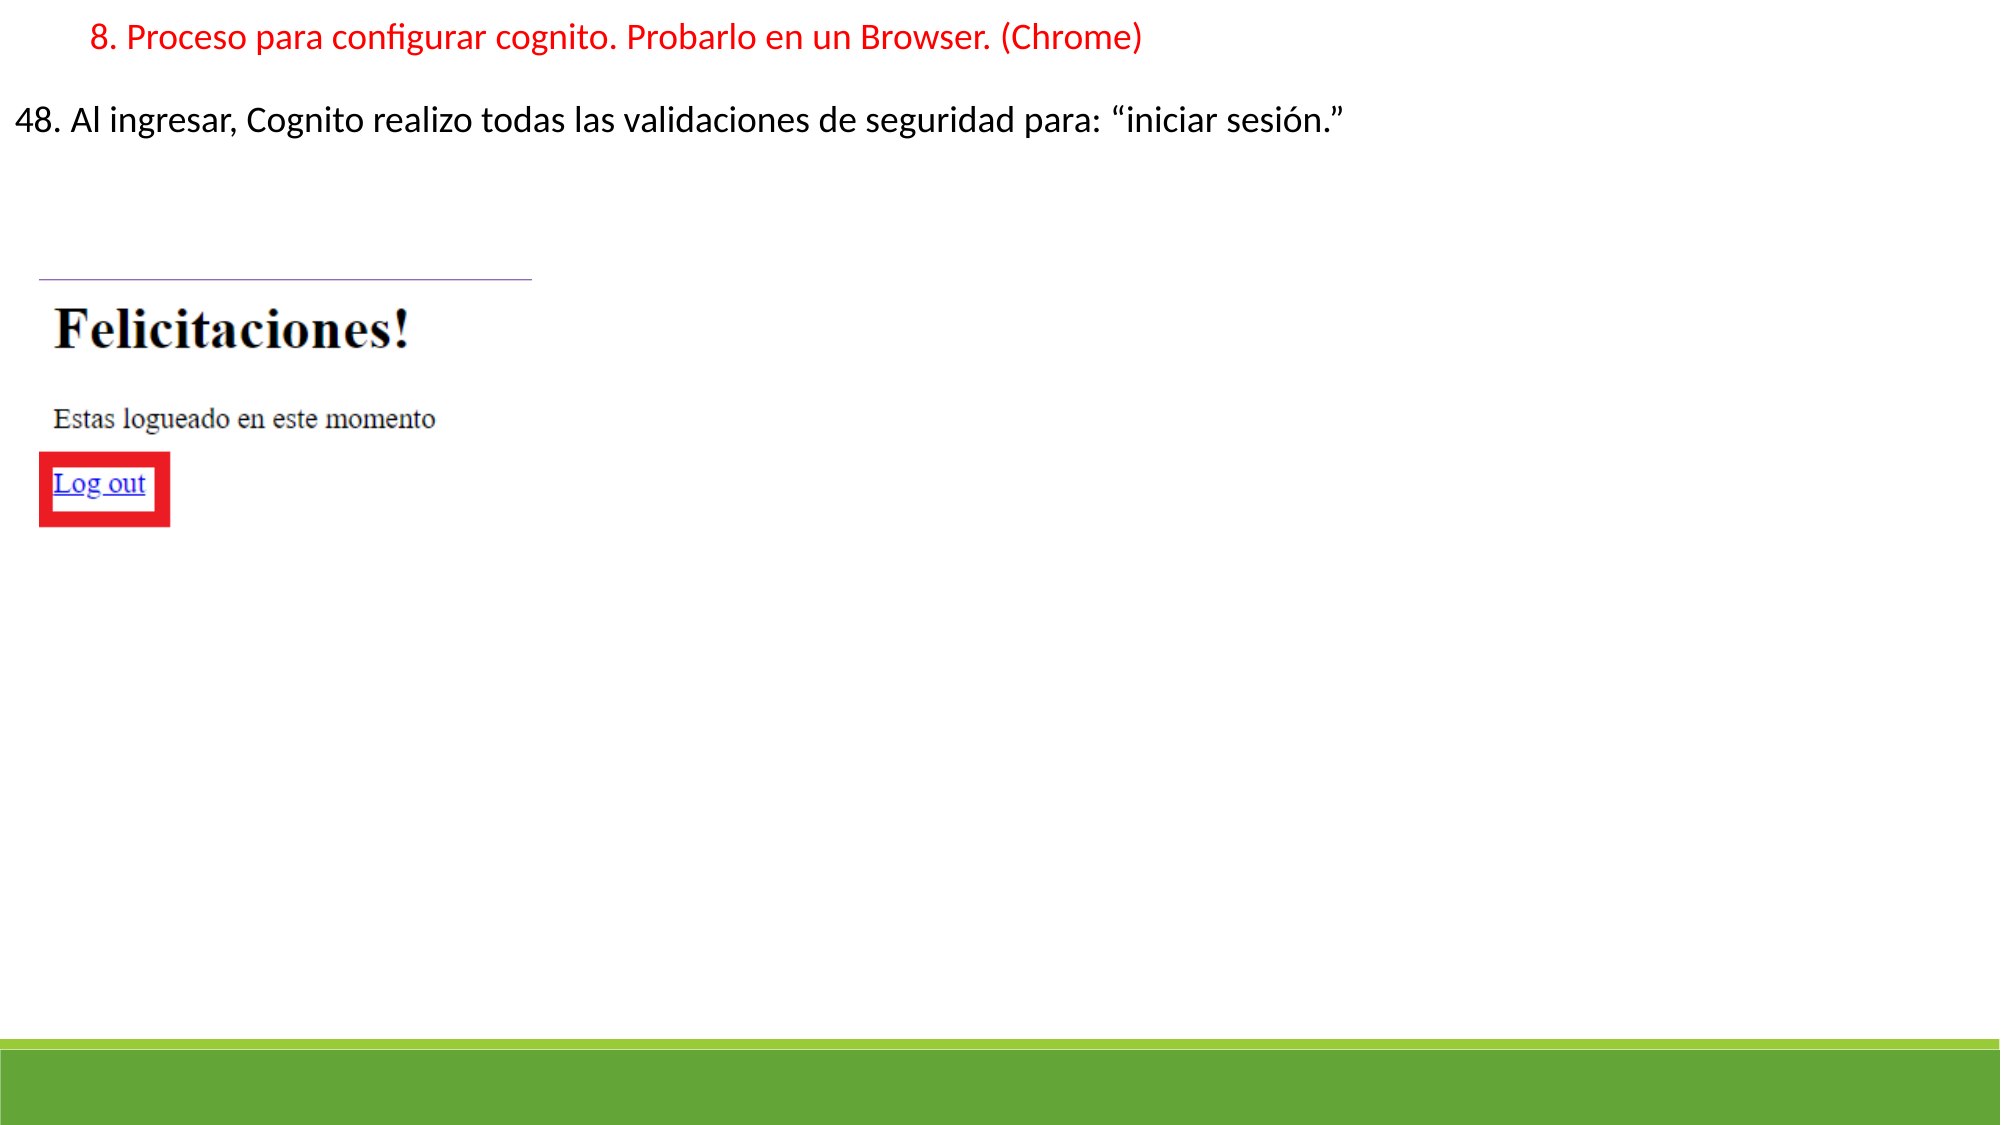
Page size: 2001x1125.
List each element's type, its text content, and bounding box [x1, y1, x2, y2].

text_box 48. Al ingresar, Cognito realizo todas las validaciones de seguridad para: “iniciar sesión.” [0, 87, 2000, 148]
picture [38, 279, 533, 540]
text_box 8. Proceso para configurar cognito. Probarlo en un Browser. (Chrome) [0, 4, 2000, 65]
